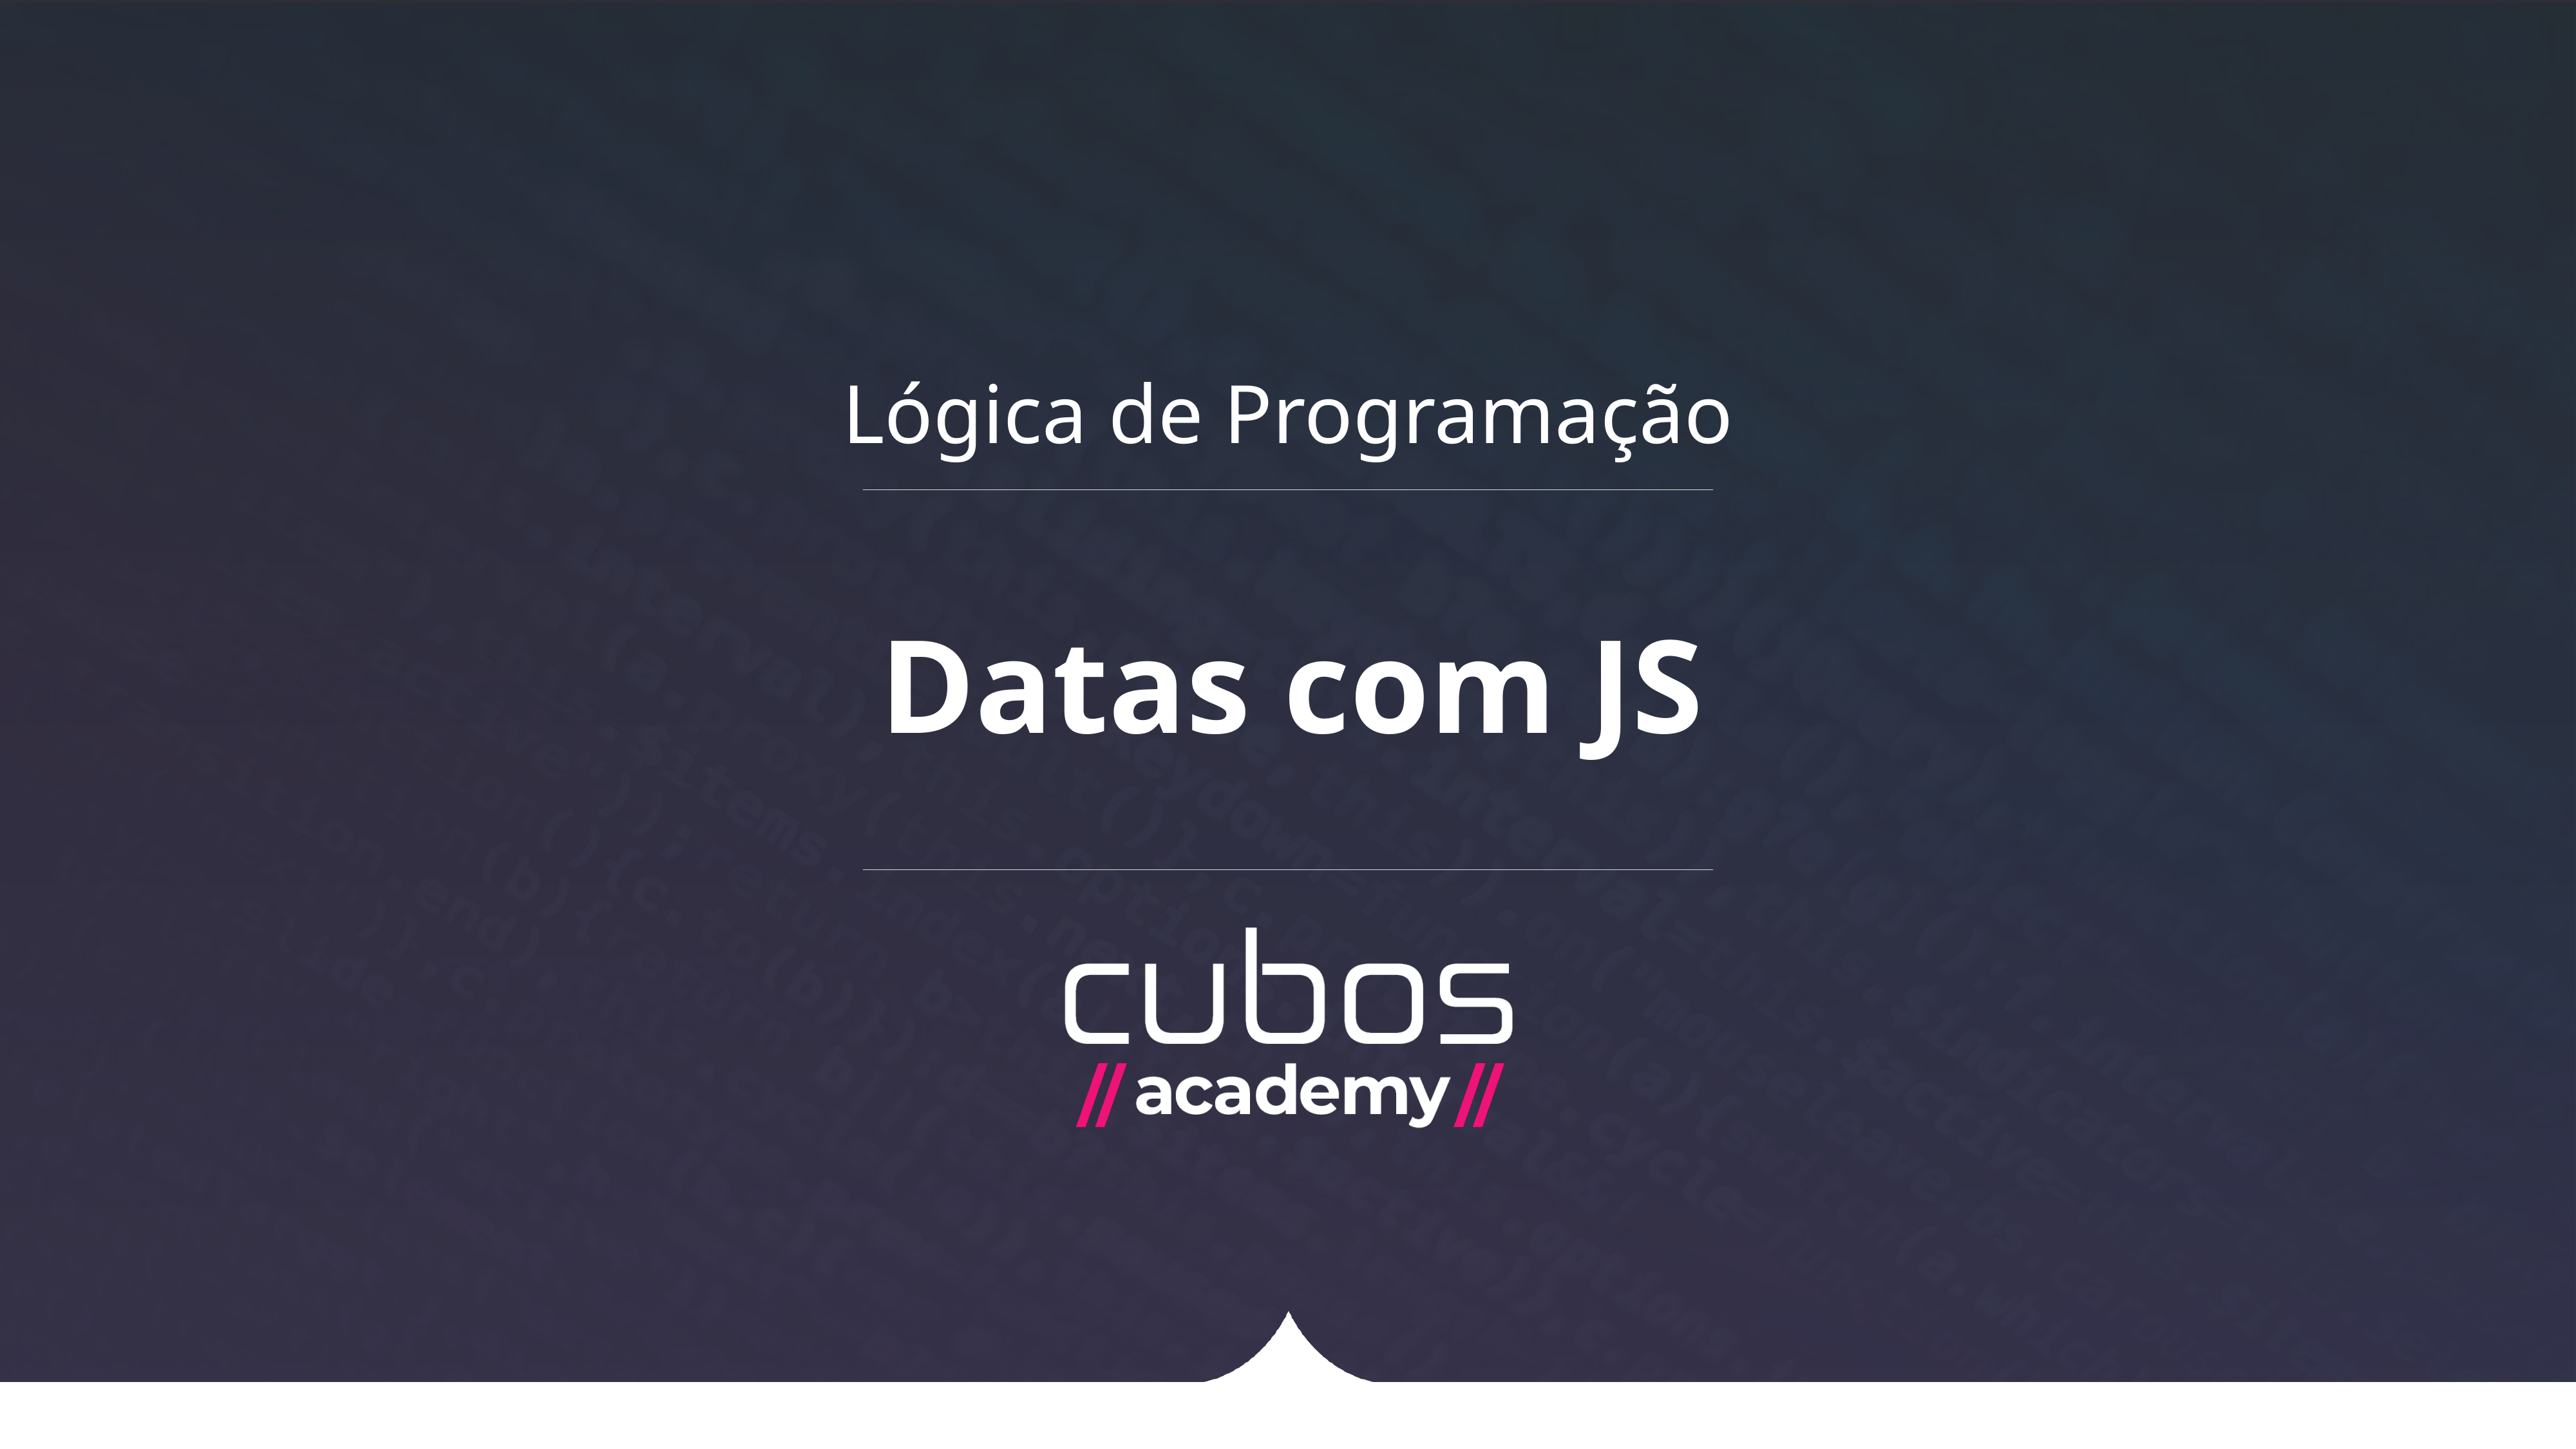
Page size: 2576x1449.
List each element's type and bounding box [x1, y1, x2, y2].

text_box [0, 1307, 2576, 1449]
picture [0, 3, 2575, 1307]
